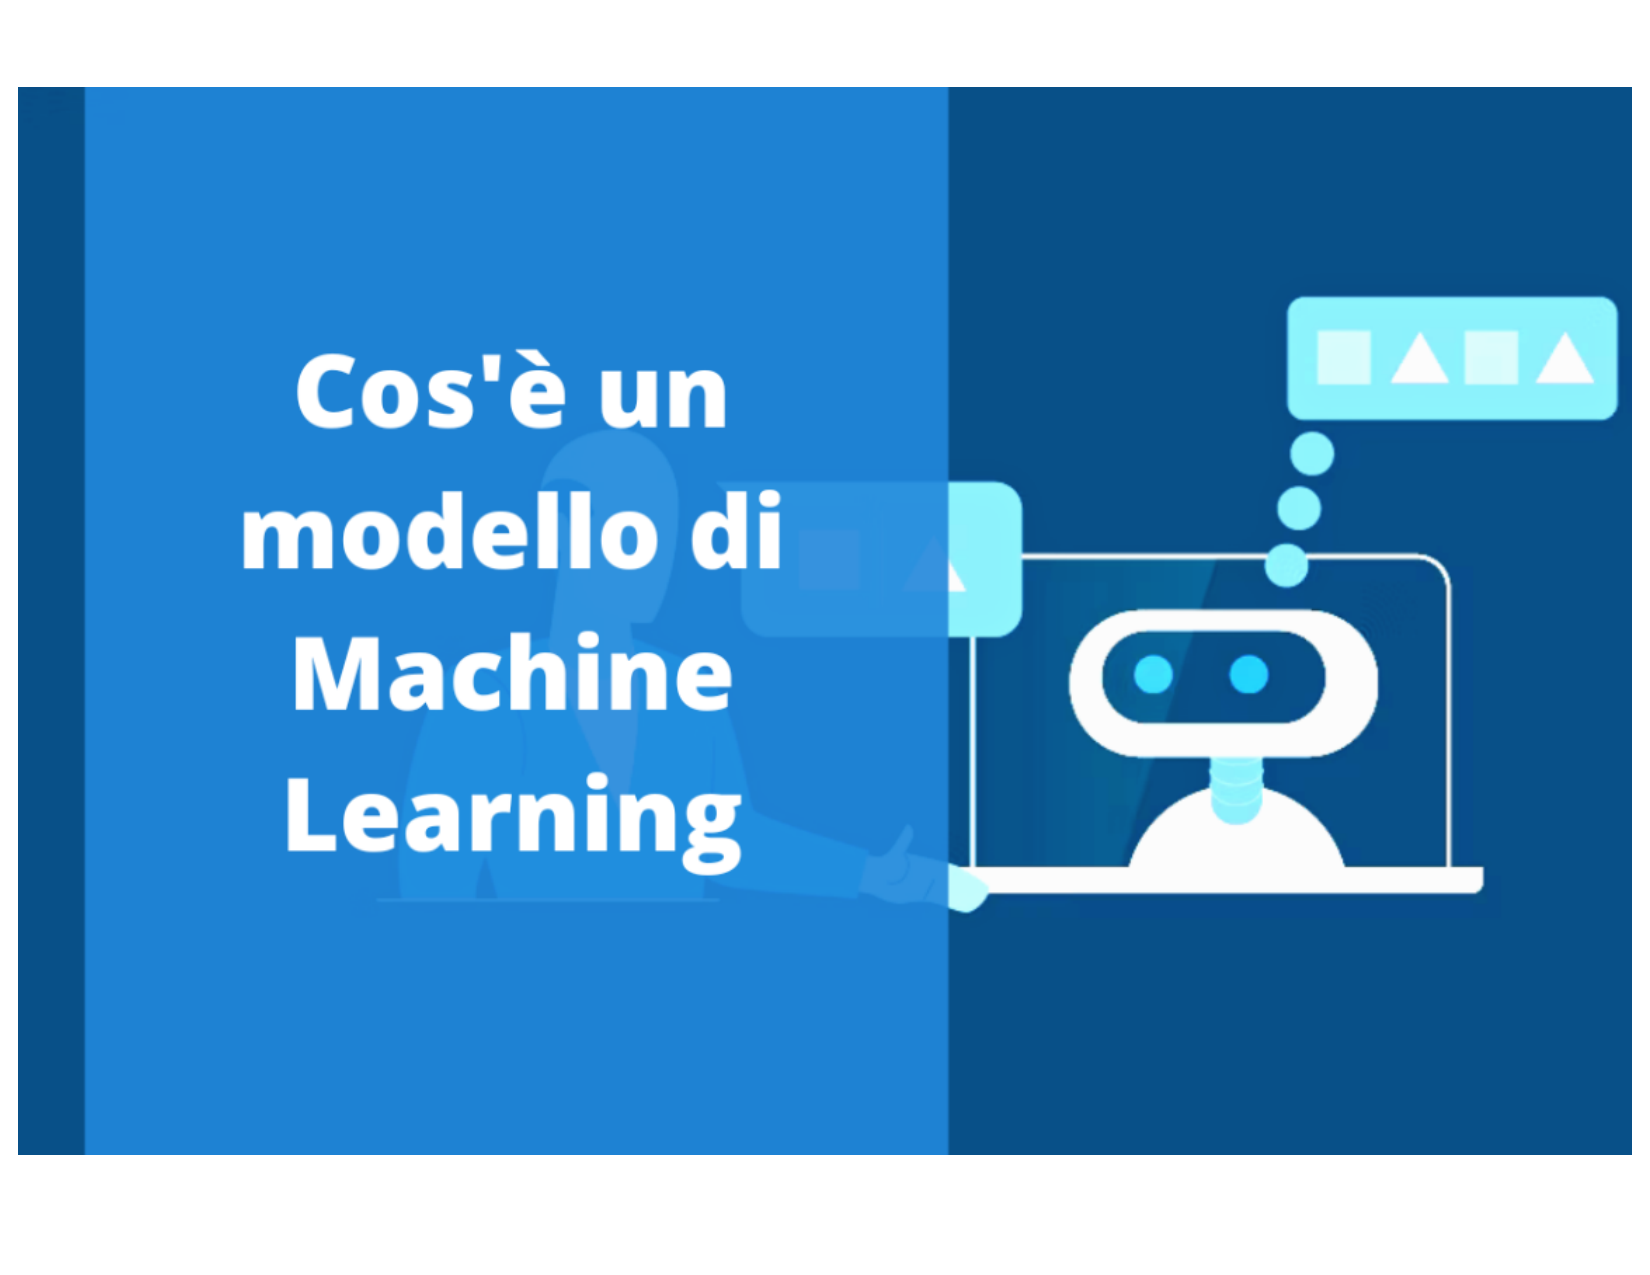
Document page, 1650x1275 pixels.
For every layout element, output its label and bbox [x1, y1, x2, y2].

picture [18, 87, 1632, 1155]
